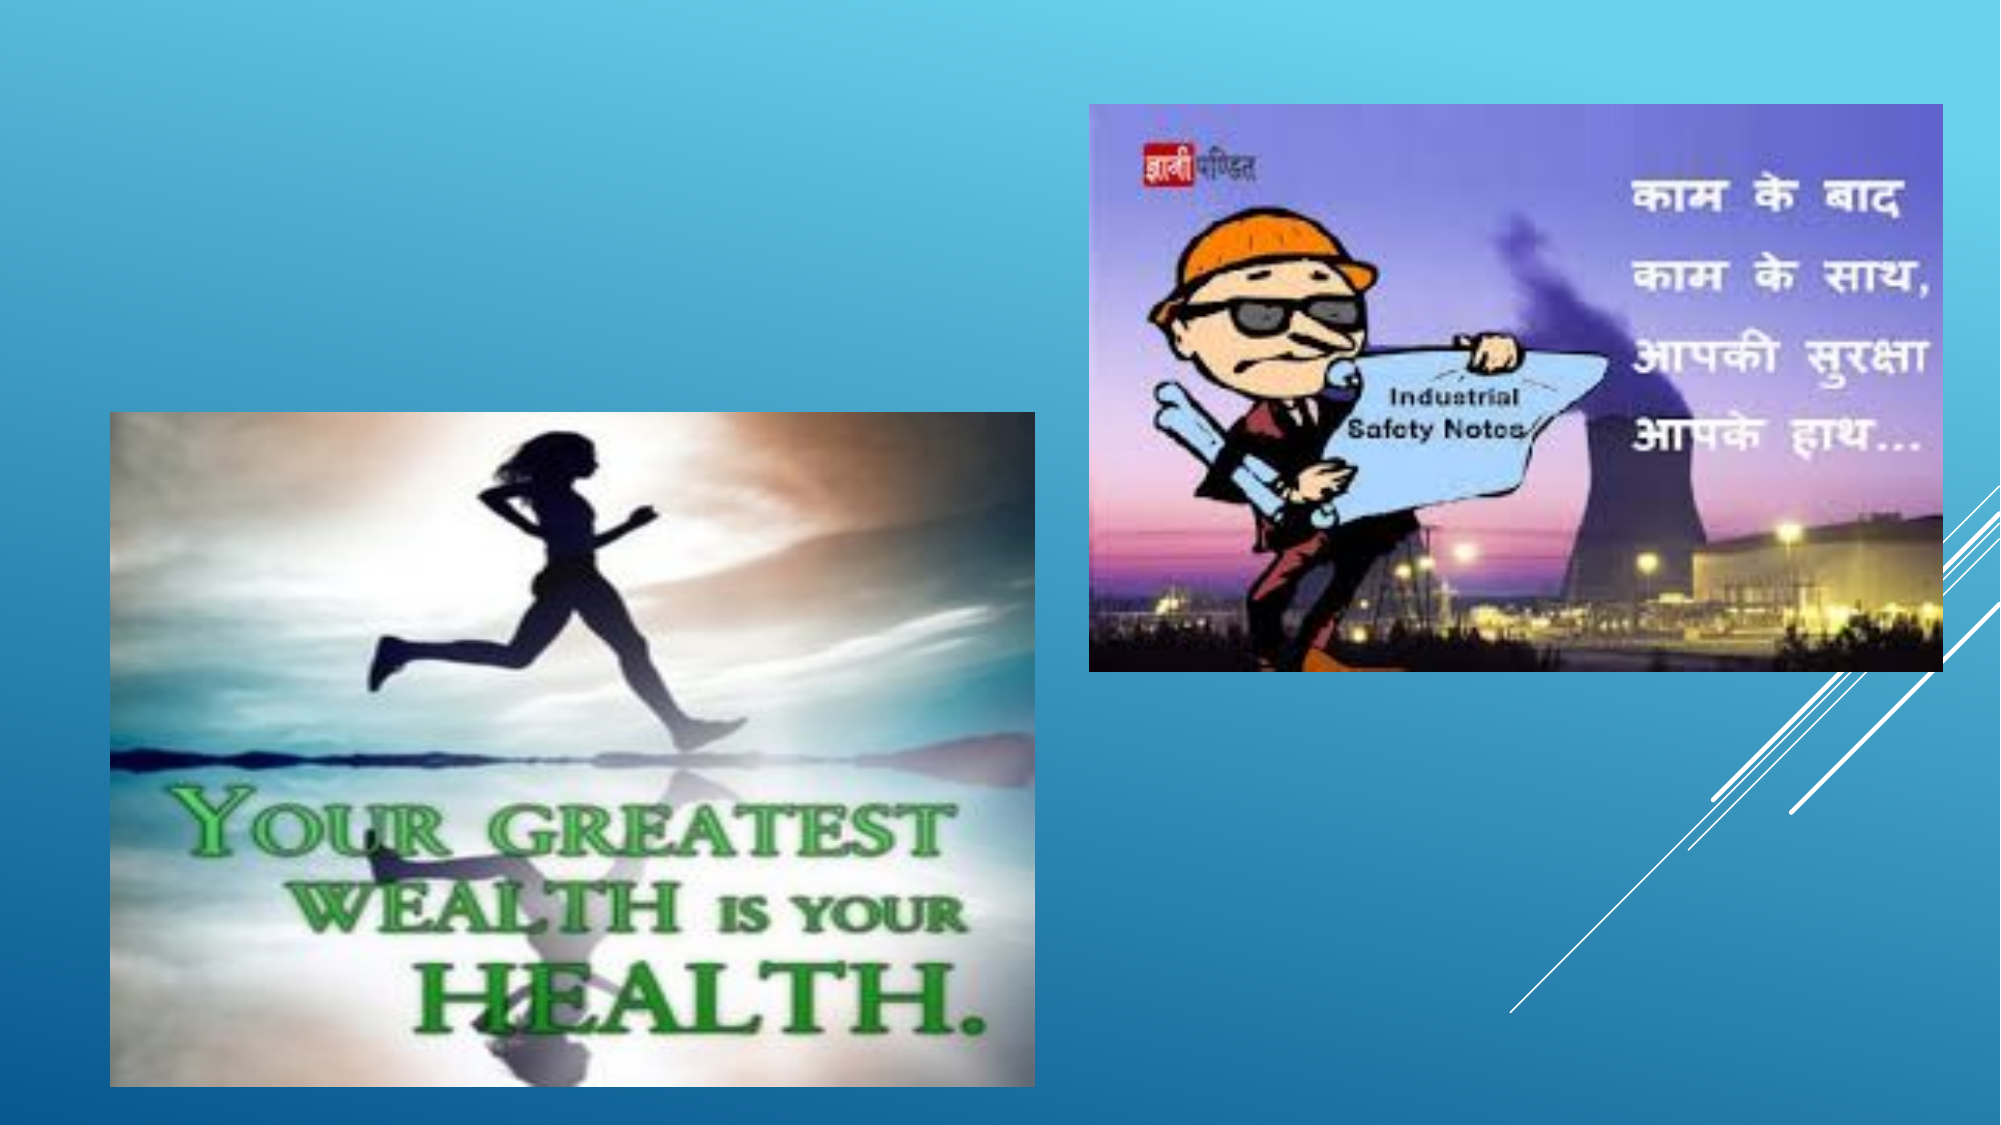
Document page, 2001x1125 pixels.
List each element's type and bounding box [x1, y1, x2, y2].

picture [110, 411, 1035, 1087]
picture [1089, 103, 1943, 672]
